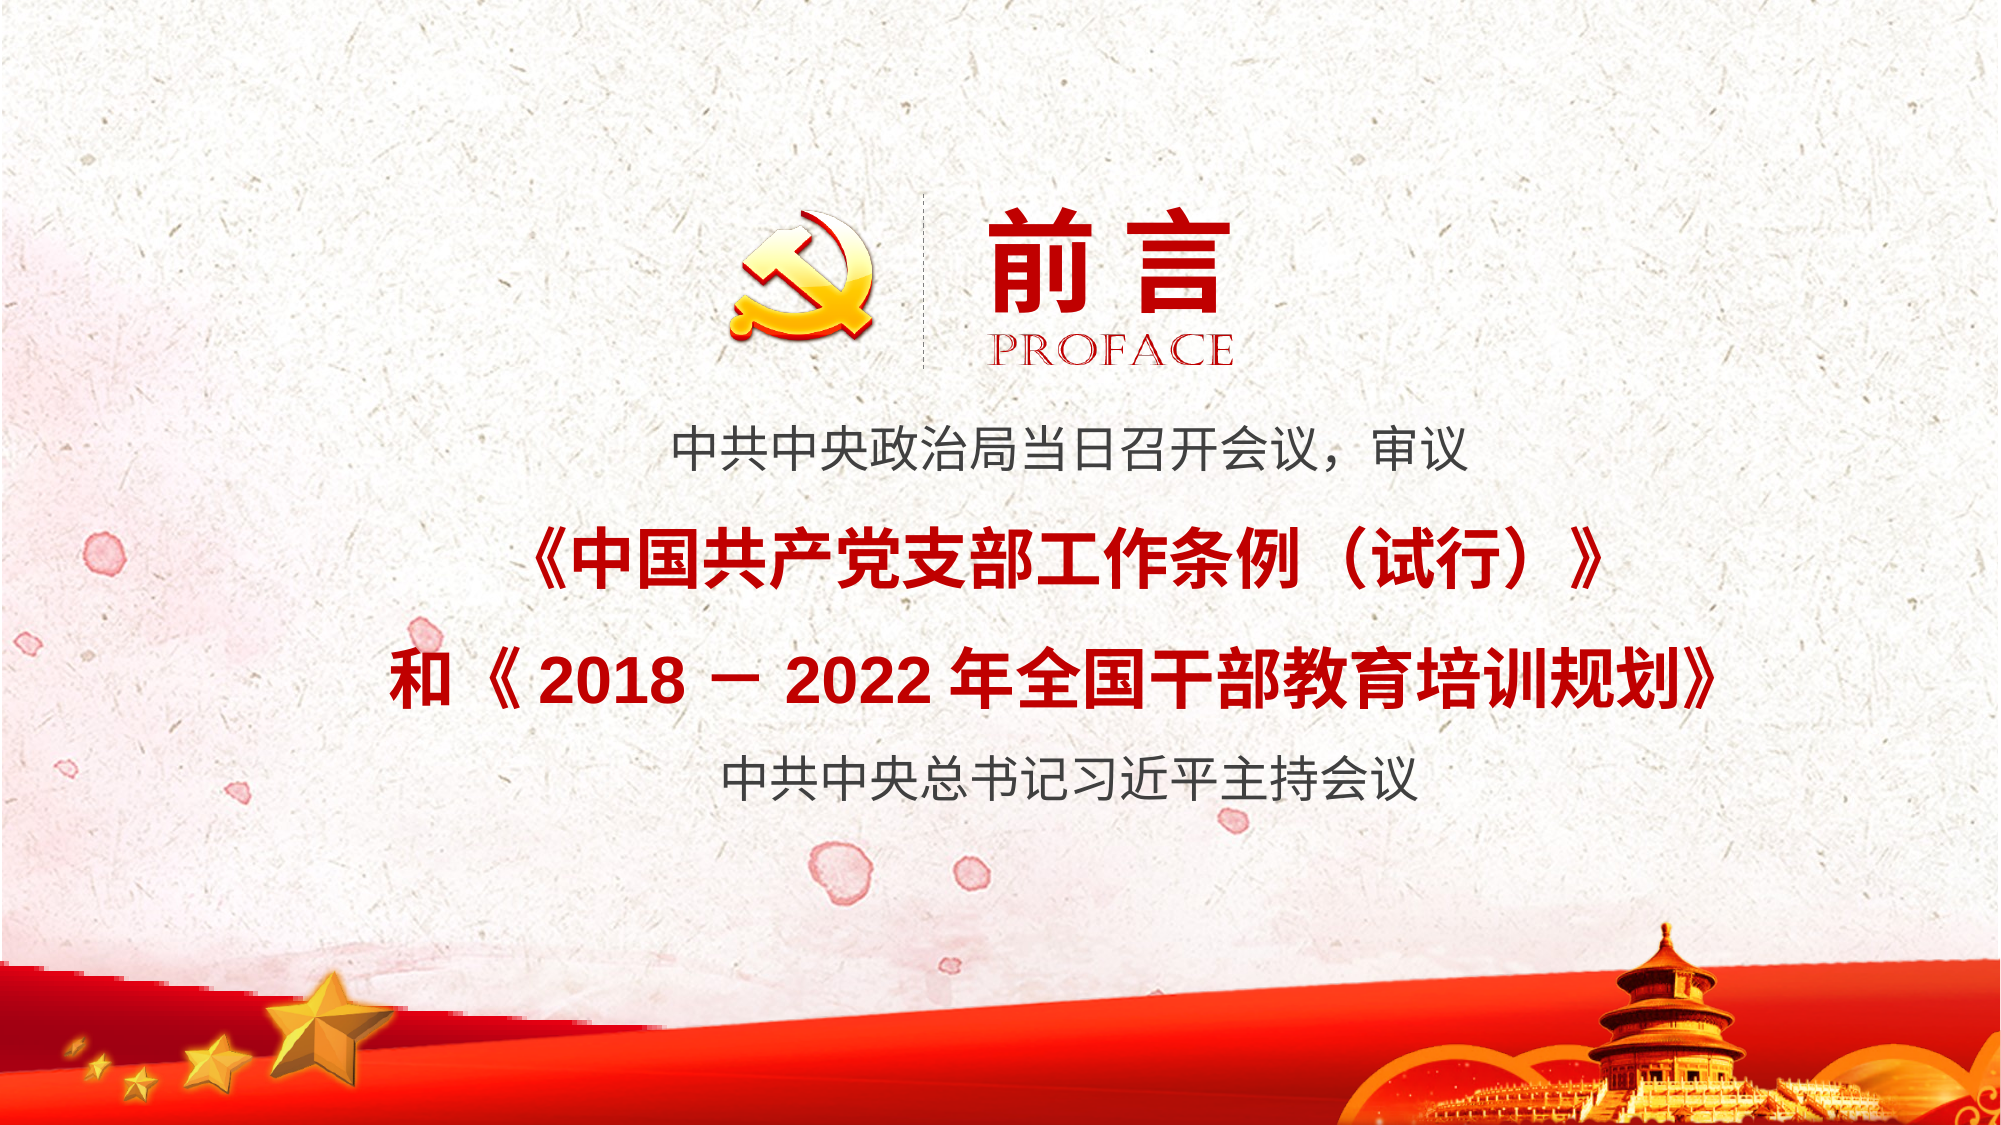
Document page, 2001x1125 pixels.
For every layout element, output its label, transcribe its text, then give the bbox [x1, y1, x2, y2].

text_box 中共中央政治局当日召开会议，审议 《中国共产党支部工作条例（试行）》 和《2018－2022年全国干部教育培训规划》 中共中央总书记习近平主持会议 [305, 379, 1834, 815]
text_box 前 言 [964, 180, 1317, 336]
picture [0, 0, 2001, 1125]
